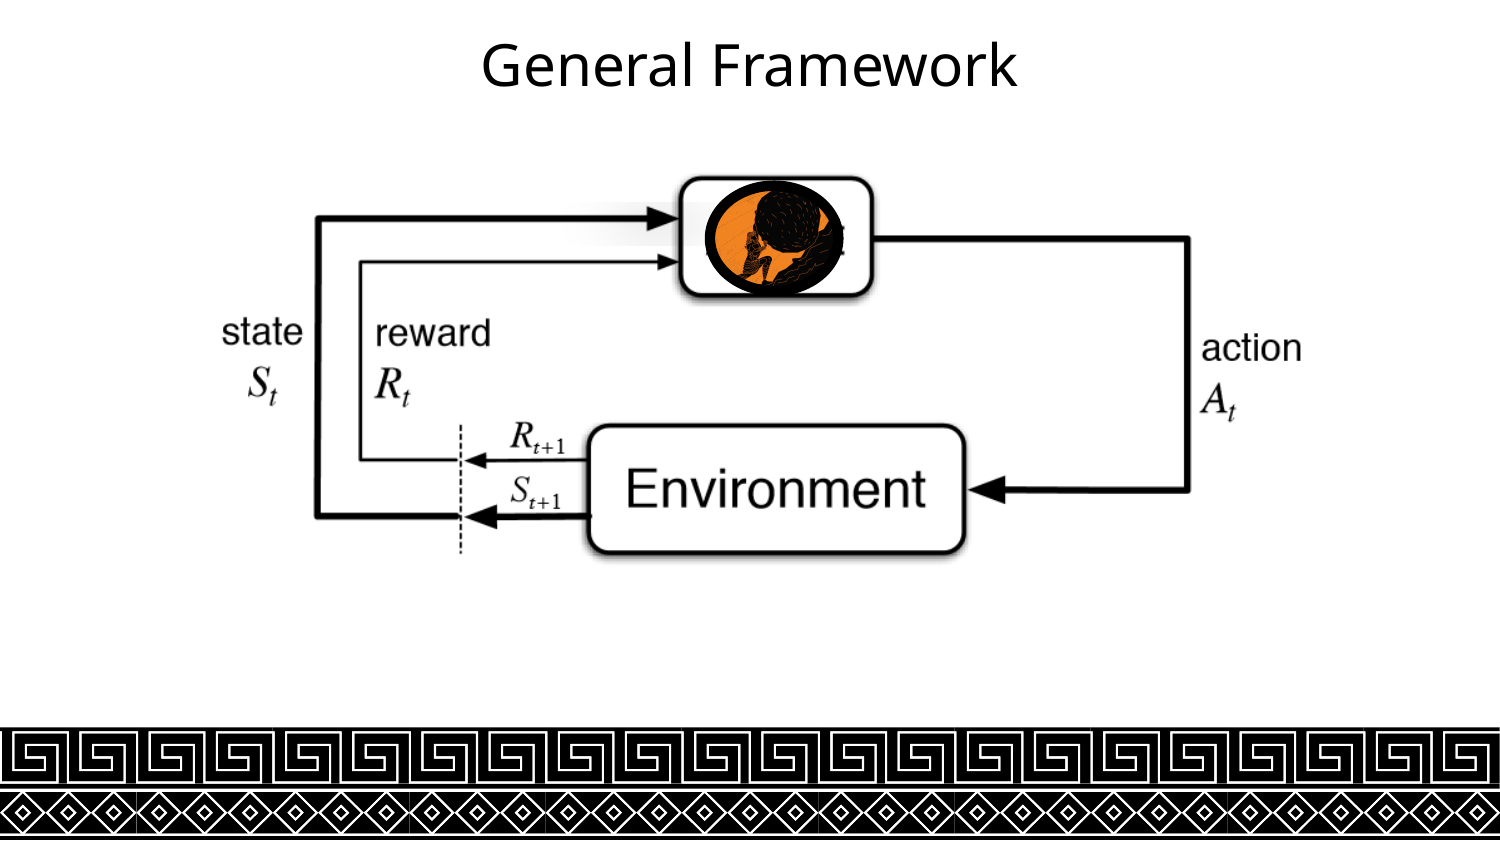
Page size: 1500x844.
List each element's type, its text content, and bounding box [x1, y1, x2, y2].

picture [182, 139, 1318, 578]
title General Framework [155, 28, 1345, 113]
